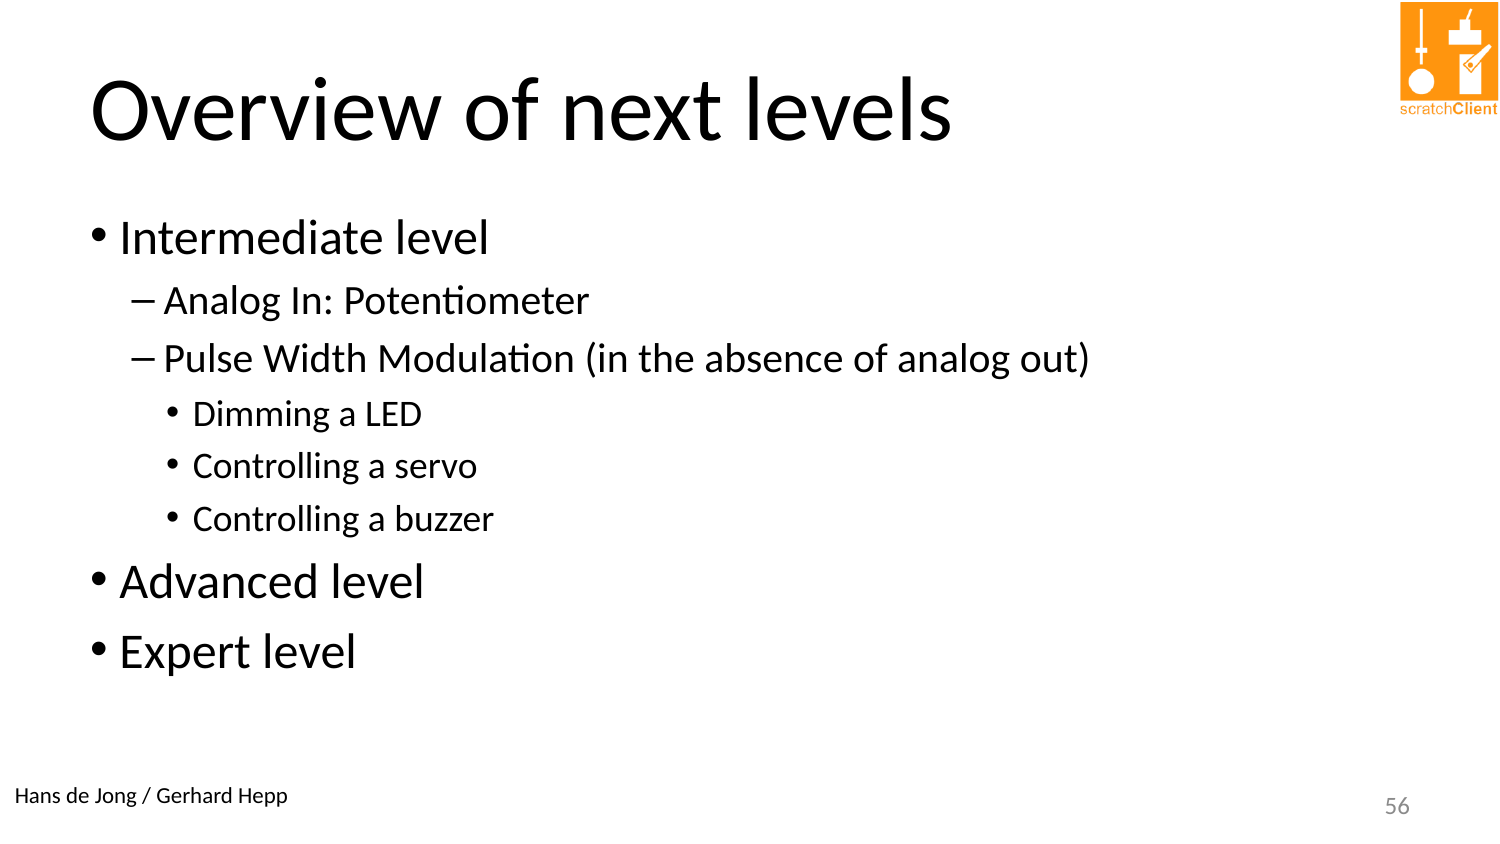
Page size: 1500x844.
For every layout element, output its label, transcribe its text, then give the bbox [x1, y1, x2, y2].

picture [1398, 2, 1499, 118]
title Overview of next levels [75, 33, 1425, 175]
list Intermediate level Analog In: Potentiometer Pulse Width Modulation (in the absence of analog out) Dimming a LED Controlling a servo Controlling a buzzer Advanced level Expert level [75, 196, 1425, 754]
slide_number 56 [1340, 782, 1425, 827]
